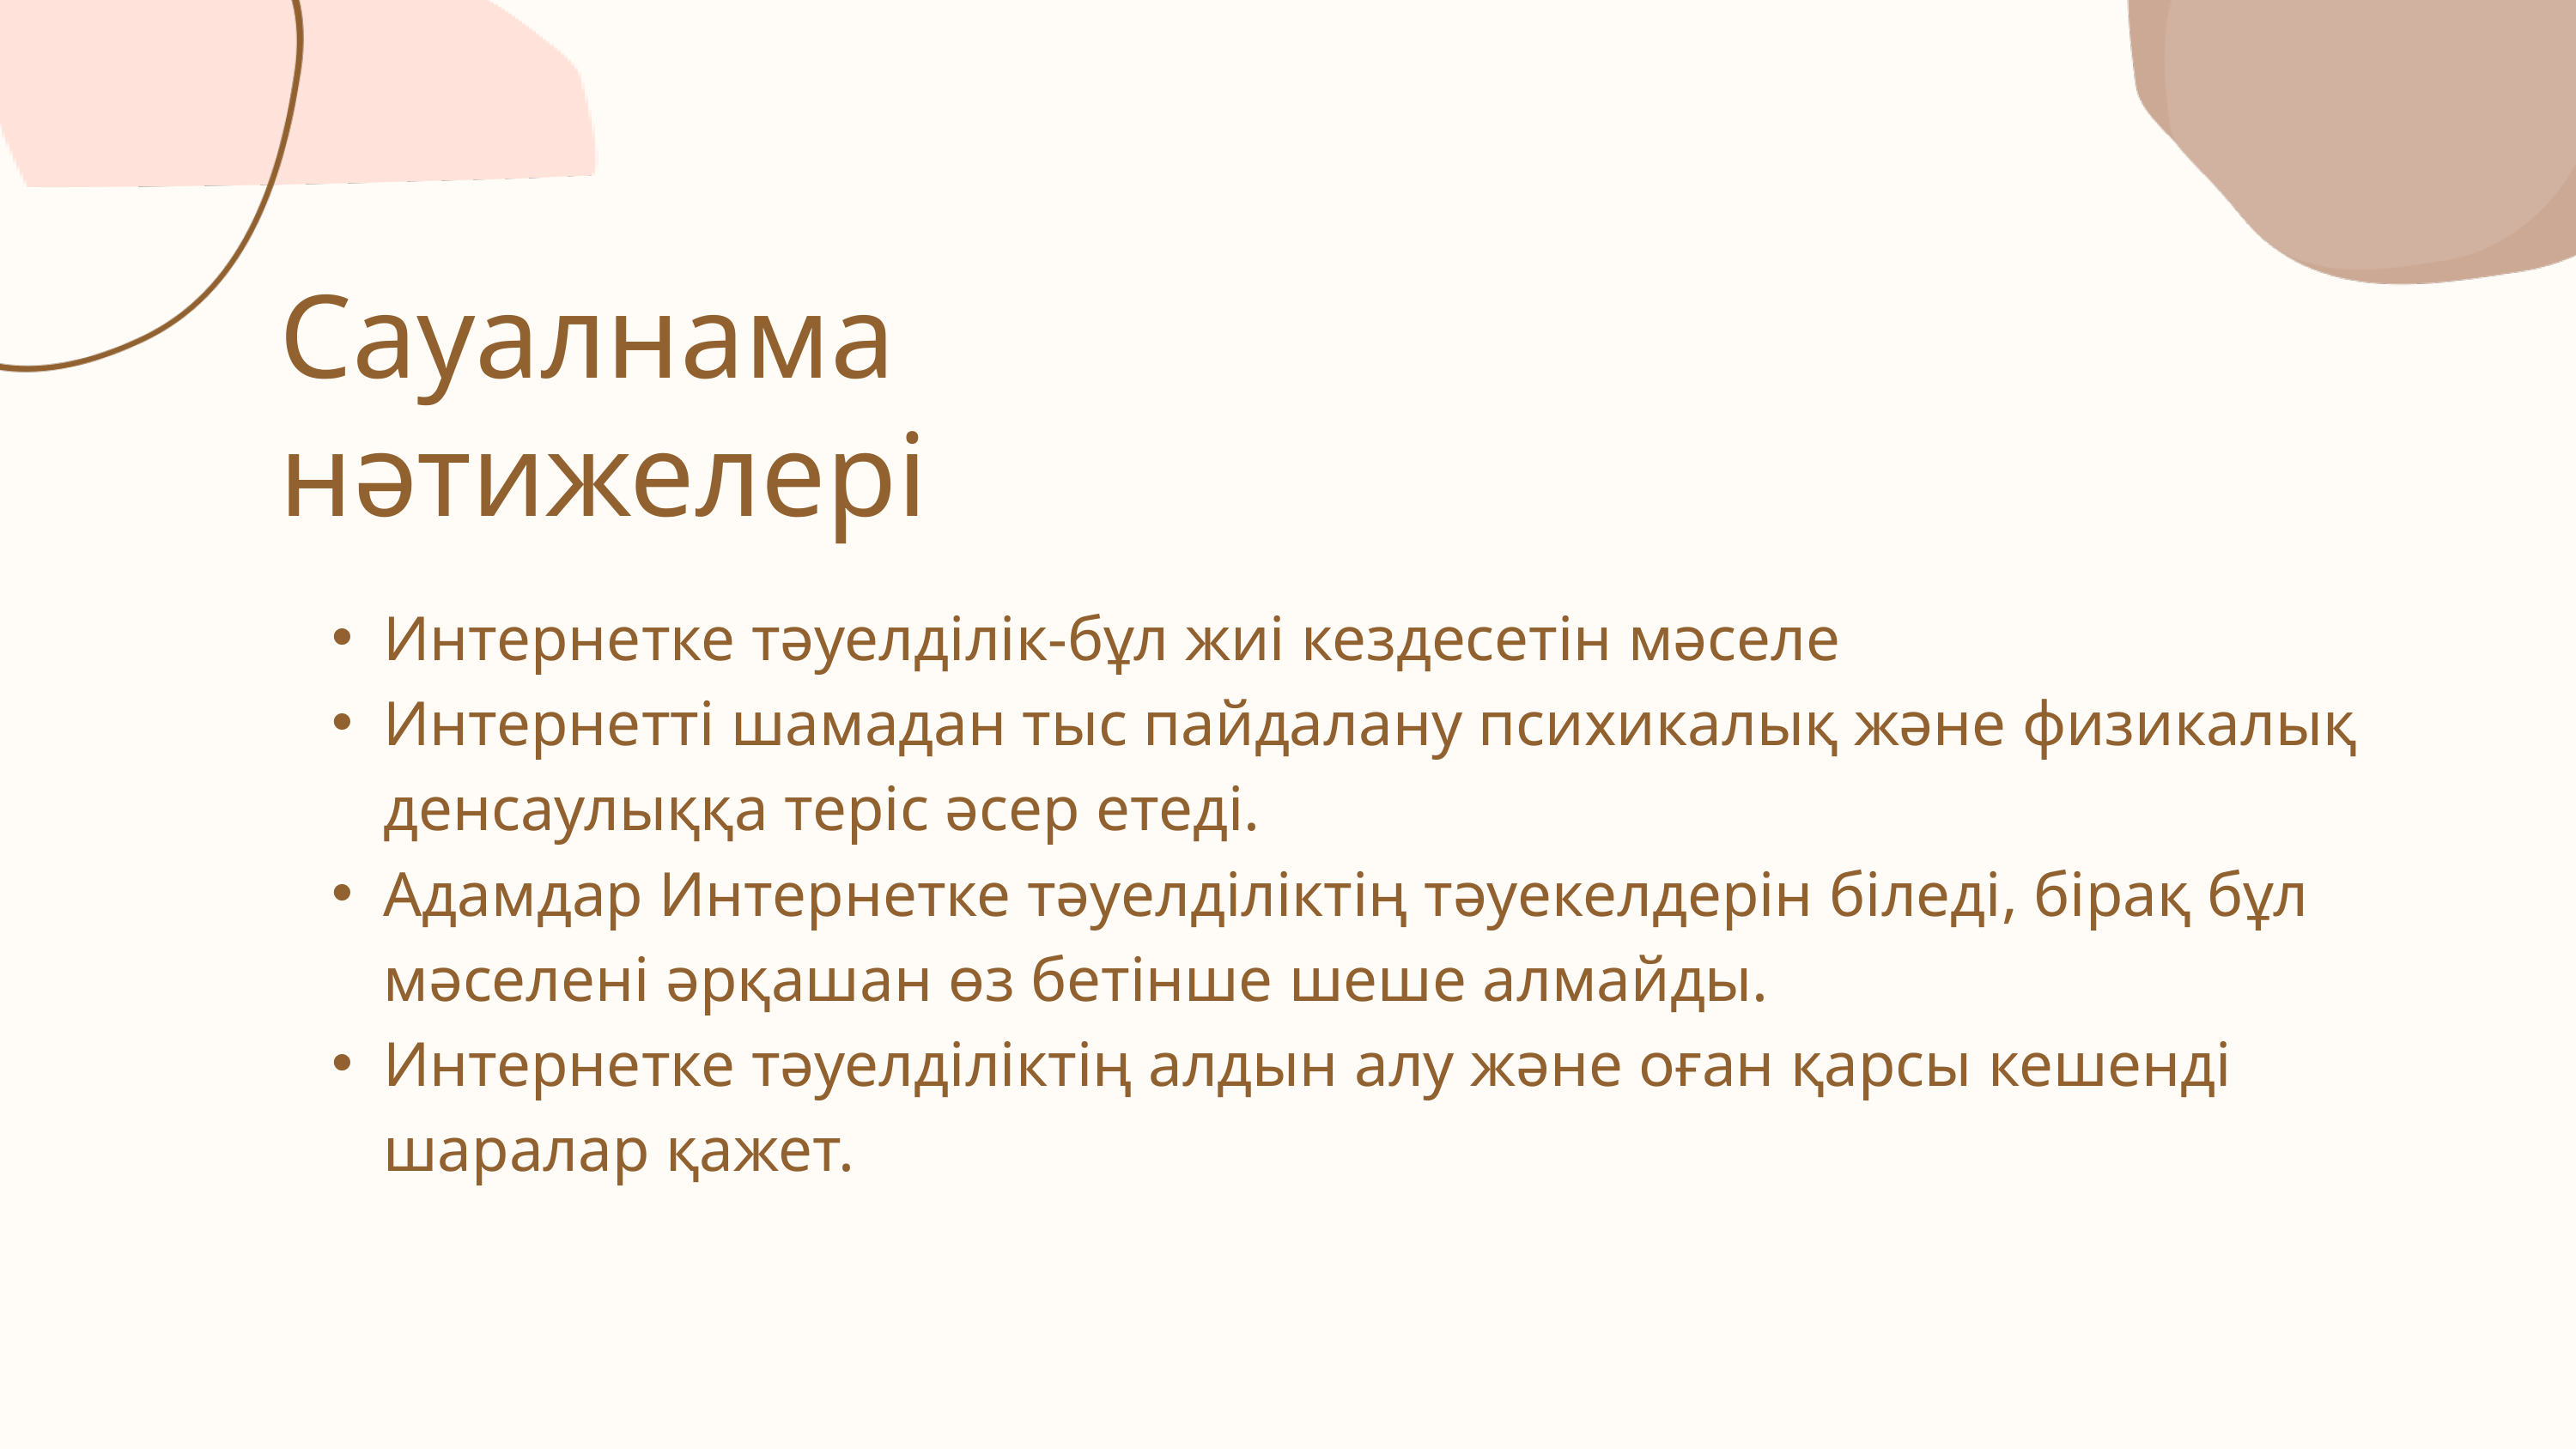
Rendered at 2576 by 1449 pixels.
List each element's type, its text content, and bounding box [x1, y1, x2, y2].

text_box [319, 0, 606, 188]
text_box Интернетке тәуелділік-бұл жиі кездесетін мәселе Интернетті шамадан тыс пайдалану психикалық және физикалық денсаулыққа теріс әсер етеді. Адамдар Интернетке тәуелділіктің тәуекелдерін біледі, бірақ бұл мәселені әрқашан өз бетінше шеше алмайды. Интернетке тәуелділіктің алдын алу және оған қарсы кешенді шаралар қажет. [279, 587, 2432, 1184]
text_box [0, 0, 319, 389]
text_box [2111, 0, 2576, 309]
text_box Сауалнама нәтижелері [279, 263, 958, 540]
